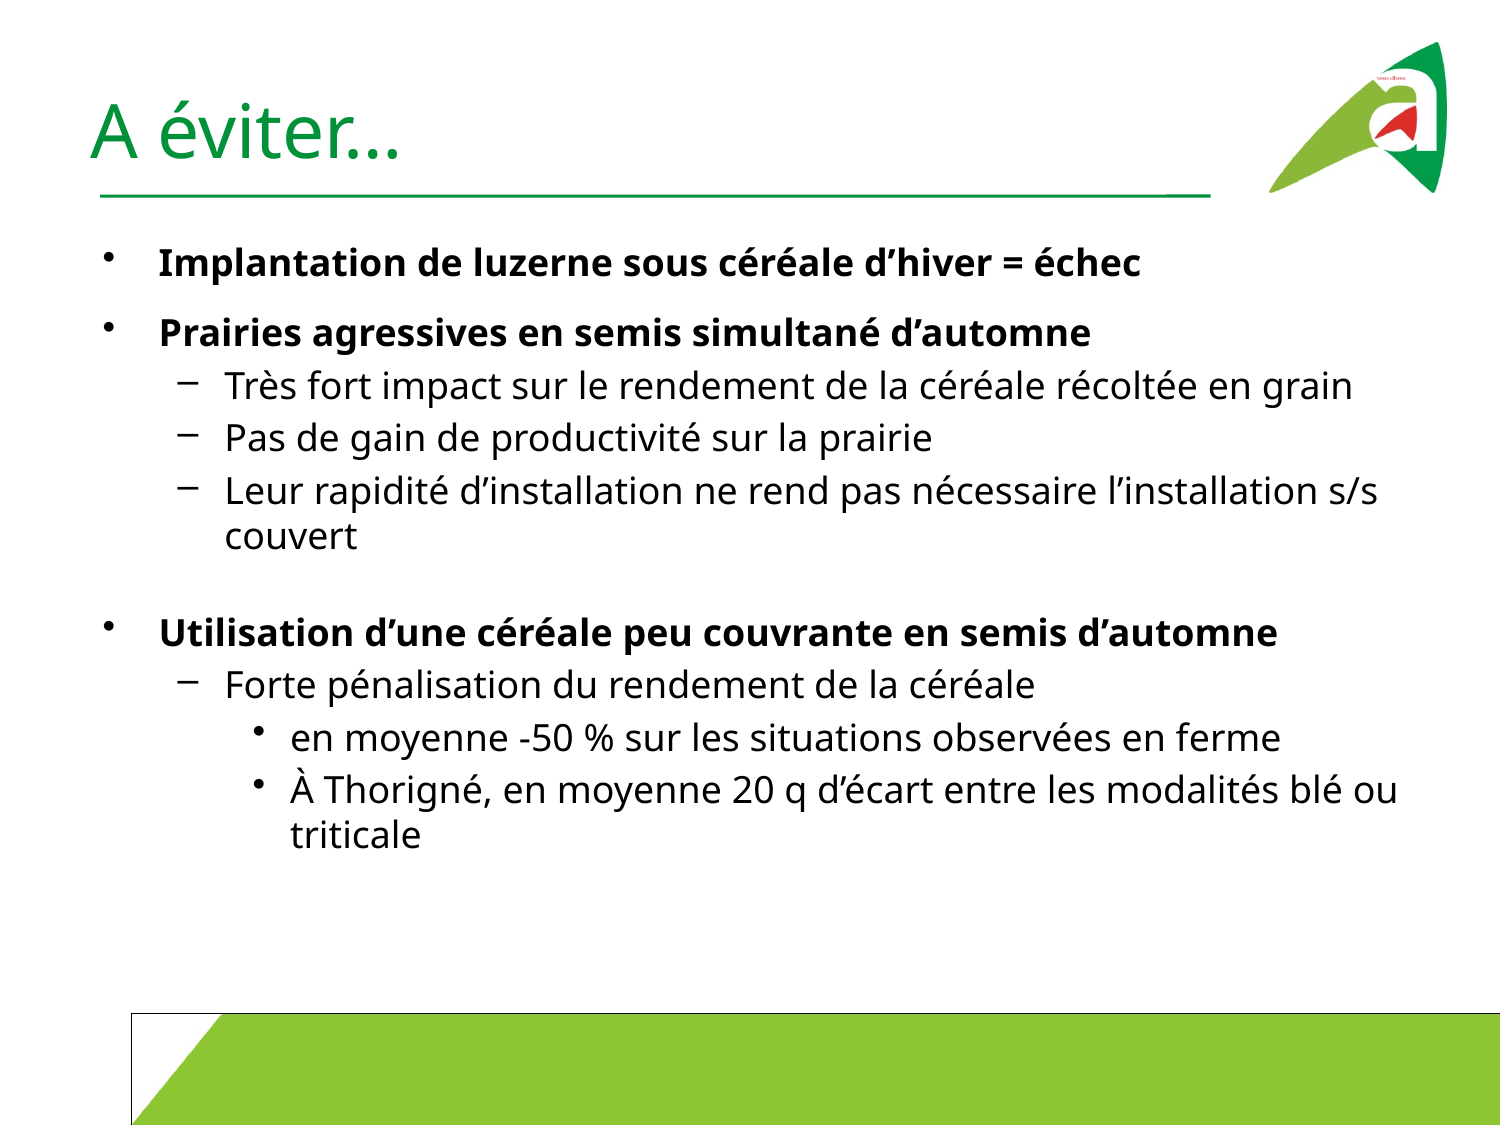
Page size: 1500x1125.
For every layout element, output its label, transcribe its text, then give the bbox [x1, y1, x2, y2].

picture [1269, 42, 1447, 193]
list Implantation de luzerne sous céréale d’hiver = échec Prairies agressives en semis simultané d’automne Très fort impact sur le rendement de la céréale récoltée en grain Pas de gain de productivité sur la prairie Leur rapidité d’installation ne rend pas nécessaire l’installation s/s couvert Utilisation d’une céréale peu couvrante en semis d’automne Forte pénalisation du rendement de la céréale en moyenne -50 % sur les situations observées en ferme À Thorigné, en moyenne 20 q d’écart entre les modalités blé ou triticale [87, 231, 1425, 988]
title A éviter… [75, 50, 1350, 209]
picture [131, 1013, 1500, 1125]
